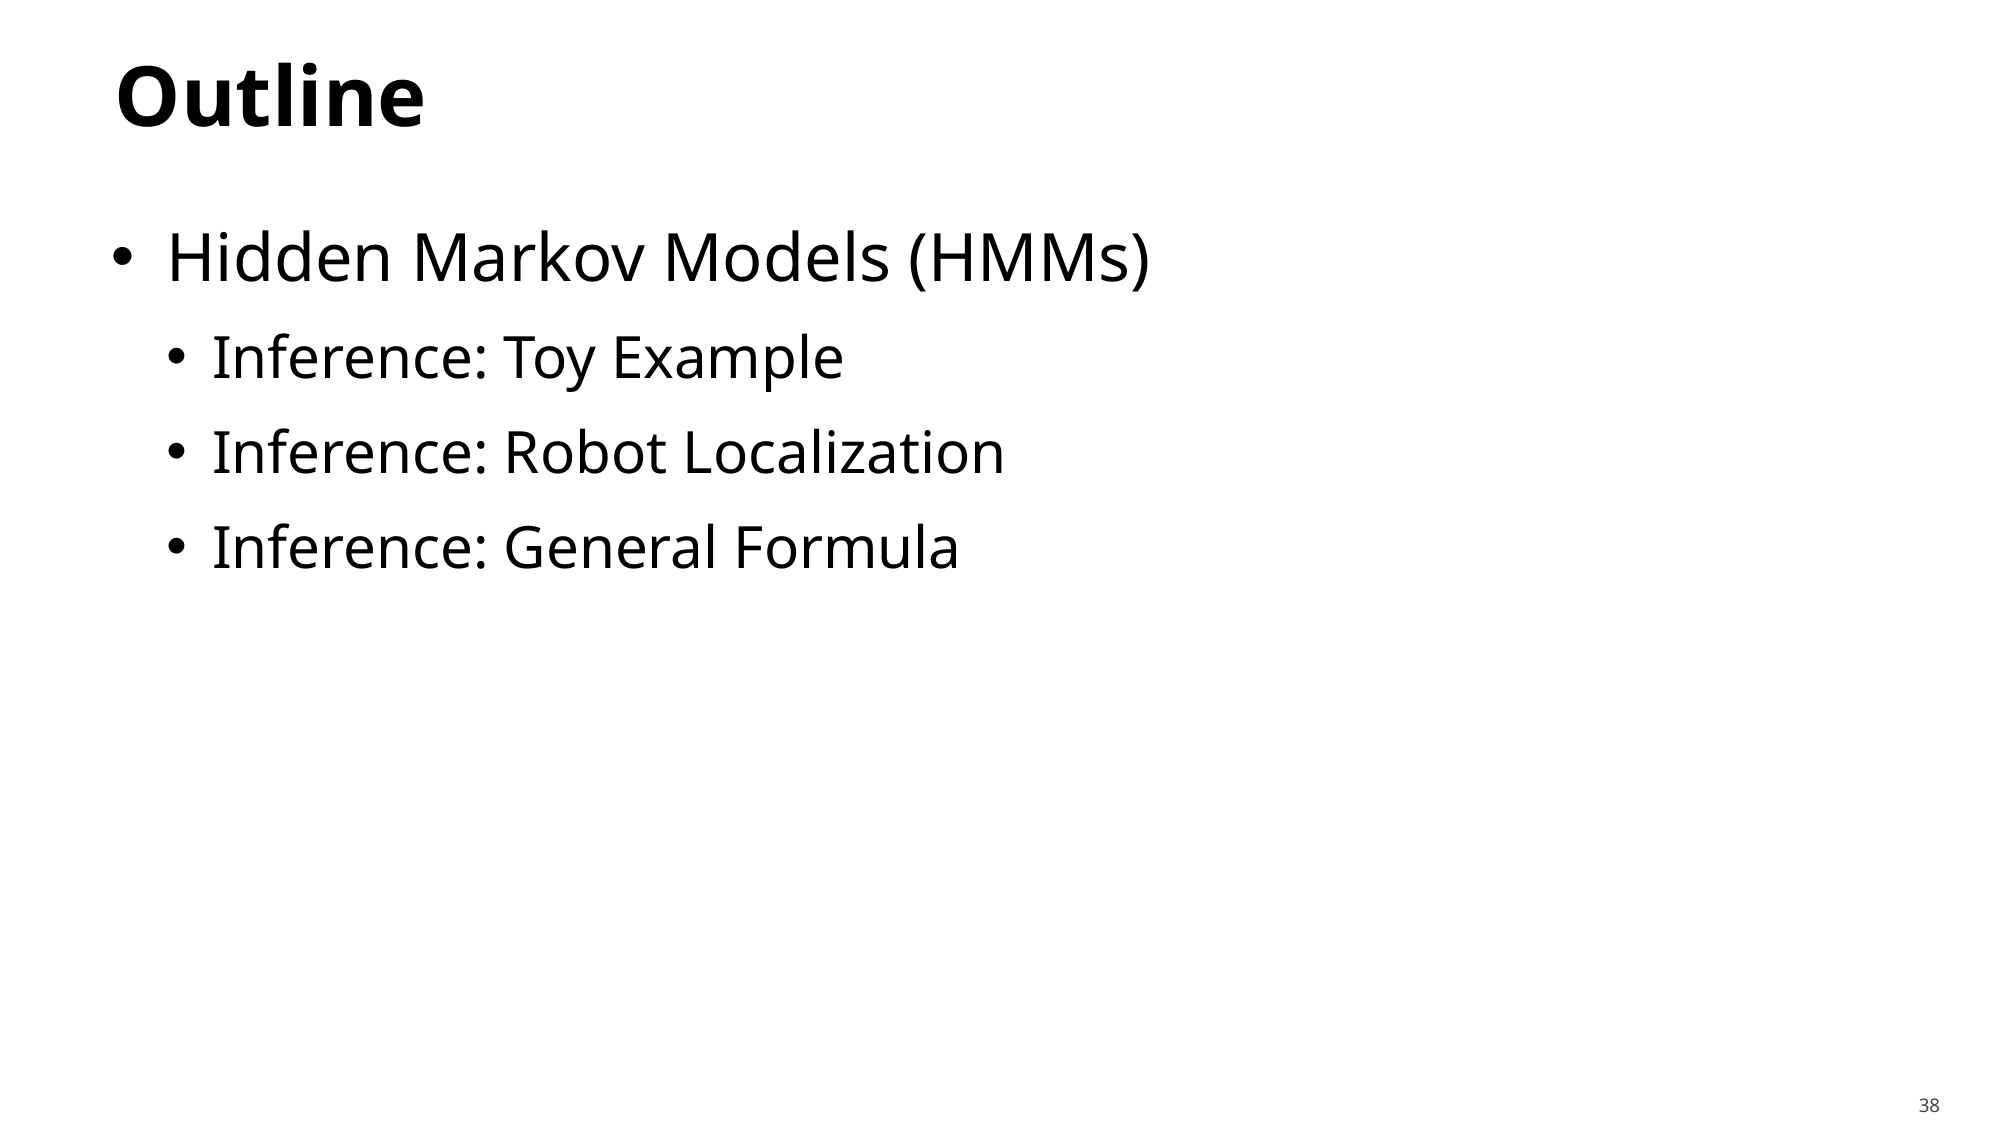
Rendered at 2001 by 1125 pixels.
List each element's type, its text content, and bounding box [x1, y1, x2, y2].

list Hidden Markov Models (HMMs) Inference: Toy Example Inference: Robot Localization Inference: General Formula [99, 200, 1900, 1075]
title Outline [99, 12, 1900, 175]
slide_number 38 [1794, 1080, 1955, 1125]
